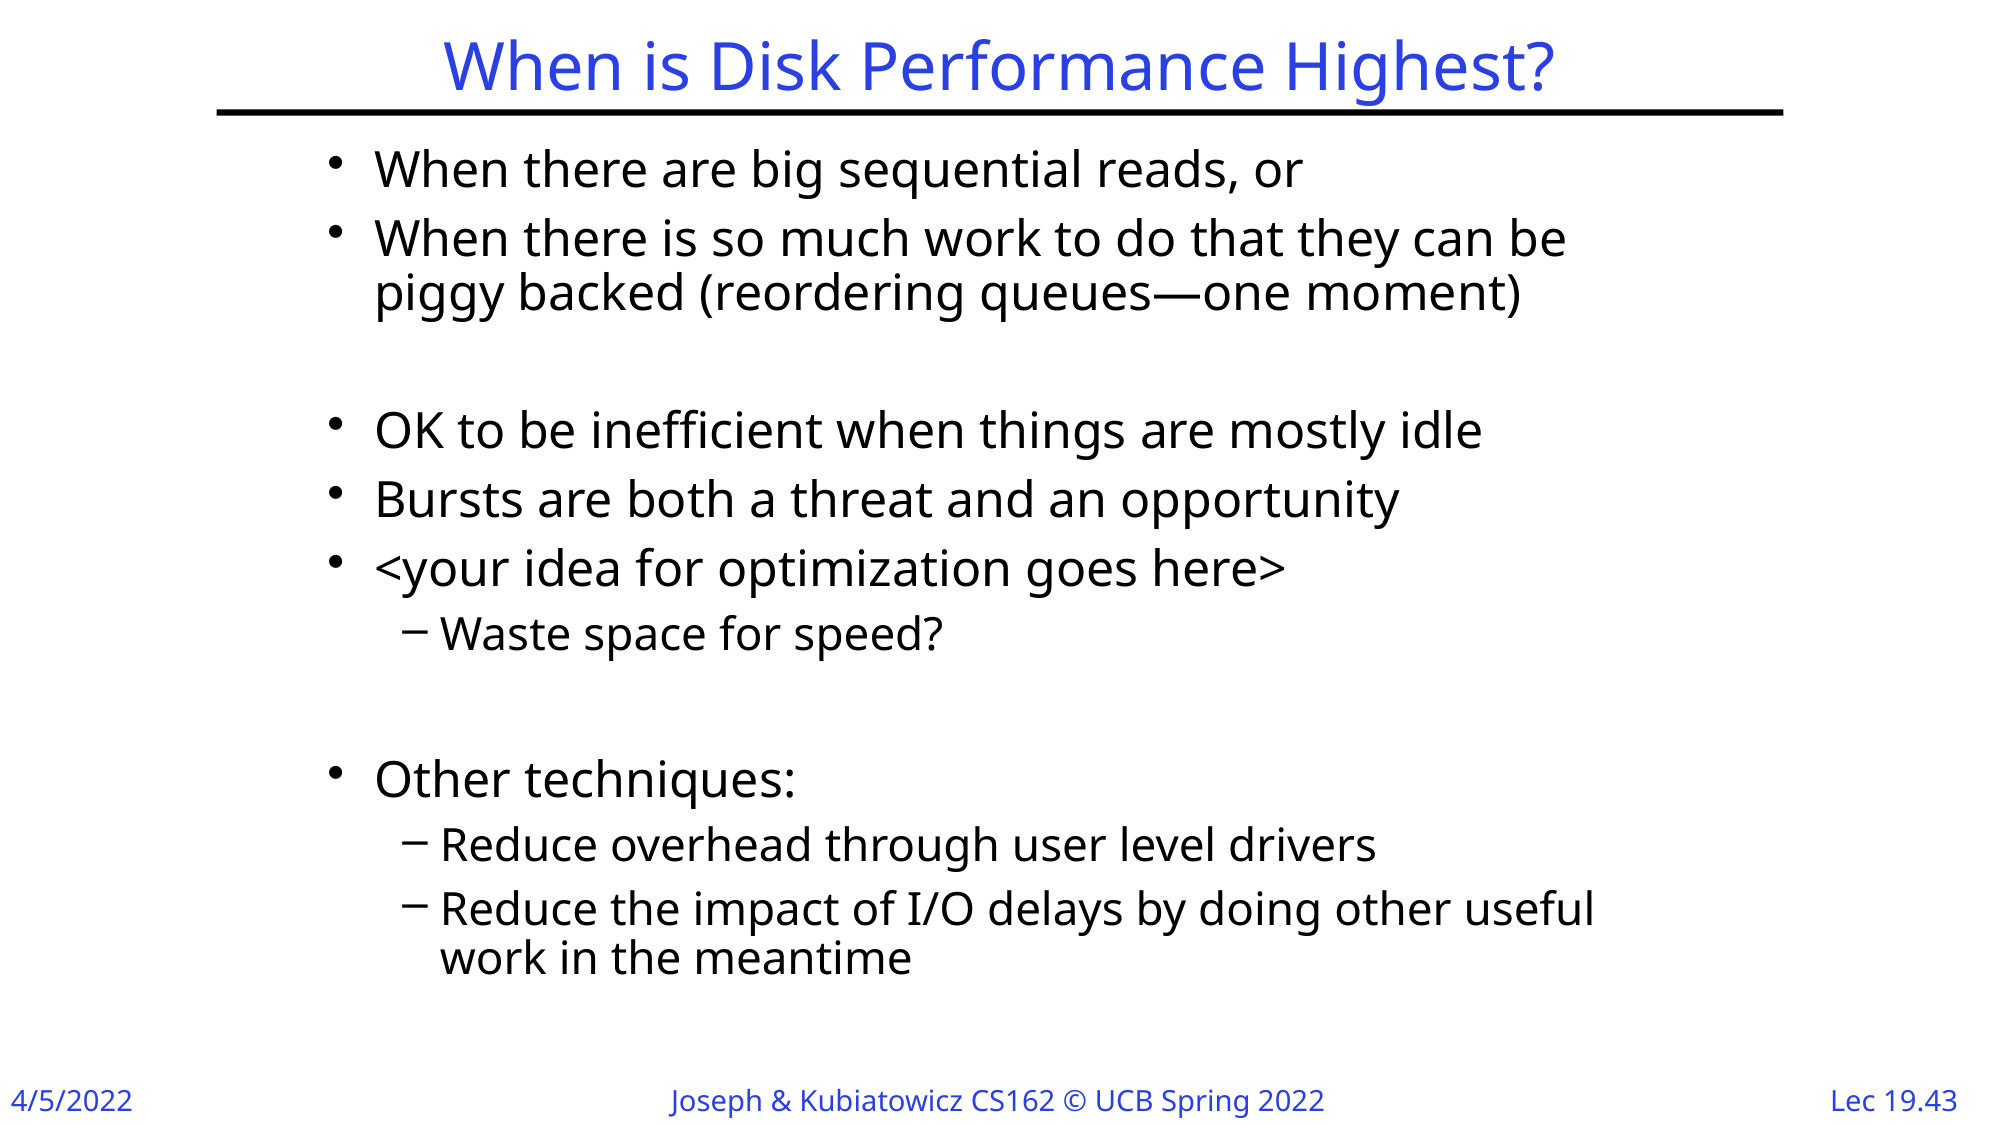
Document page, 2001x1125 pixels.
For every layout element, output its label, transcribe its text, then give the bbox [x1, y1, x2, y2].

list When there are big sequential reads, or When there is so much work to do that they can be piggy backed (reordering queues—one moment) OK to be inefficient when things are mostly idle Bursts are both a threat and an opportunity <your idea for optimization goes here> Waste space for speed? Other techniques: Reduce overhead through user level drivers Reduce the impact of I/O delays by doing other useful work in the meantime [312, 137, 1675, 1050]
title When is Disk Performance Highest? [216, 24, 1784, 113]
